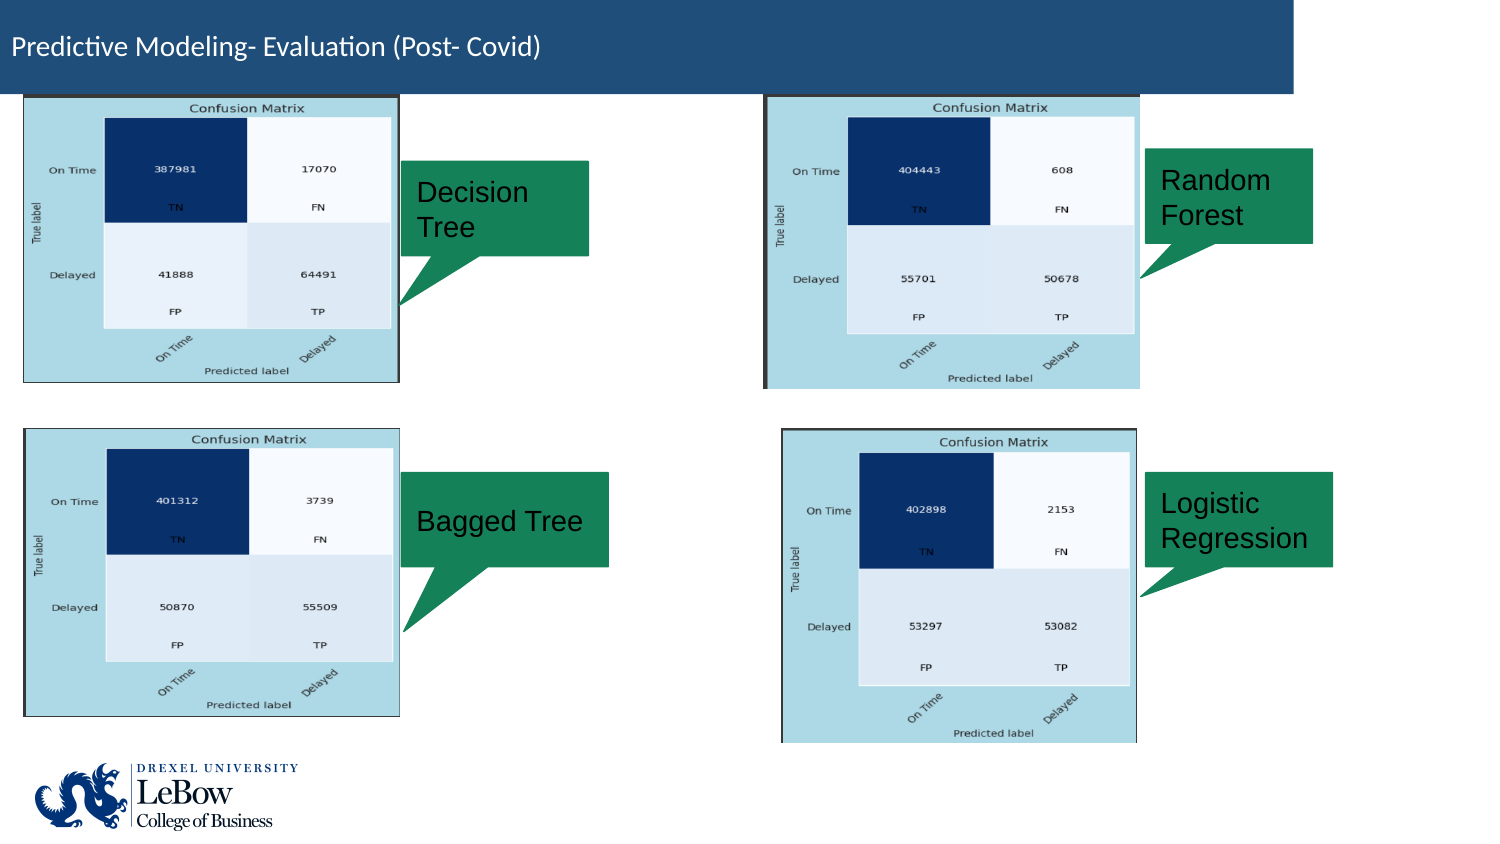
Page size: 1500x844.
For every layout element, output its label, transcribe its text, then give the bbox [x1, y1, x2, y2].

picture [23, 93, 400, 383]
text_box [404, 113, 412, 161]
text_box [35, 298, 412, 472]
text_box Random Forest [1144, 149, 1313, 277]
title Predictive Modeling- Evaluation (Post- Covid) [0, 0, 1294, 95]
picture [780, 428, 1138, 743]
picture [763, 93, 1140, 390]
picture [35, 763, 298, 831]
text_box Decision Tree [404, 161, 589, 303]
picture [23, 428, 400, 718]
text_box Logistic Regression [1142, 472, 1333, 597]
text_box [404, 567, 412, 589]
text_box [404, 256, 412, 296]
text_box Bagged Tree [404, 472, 609, 632]
